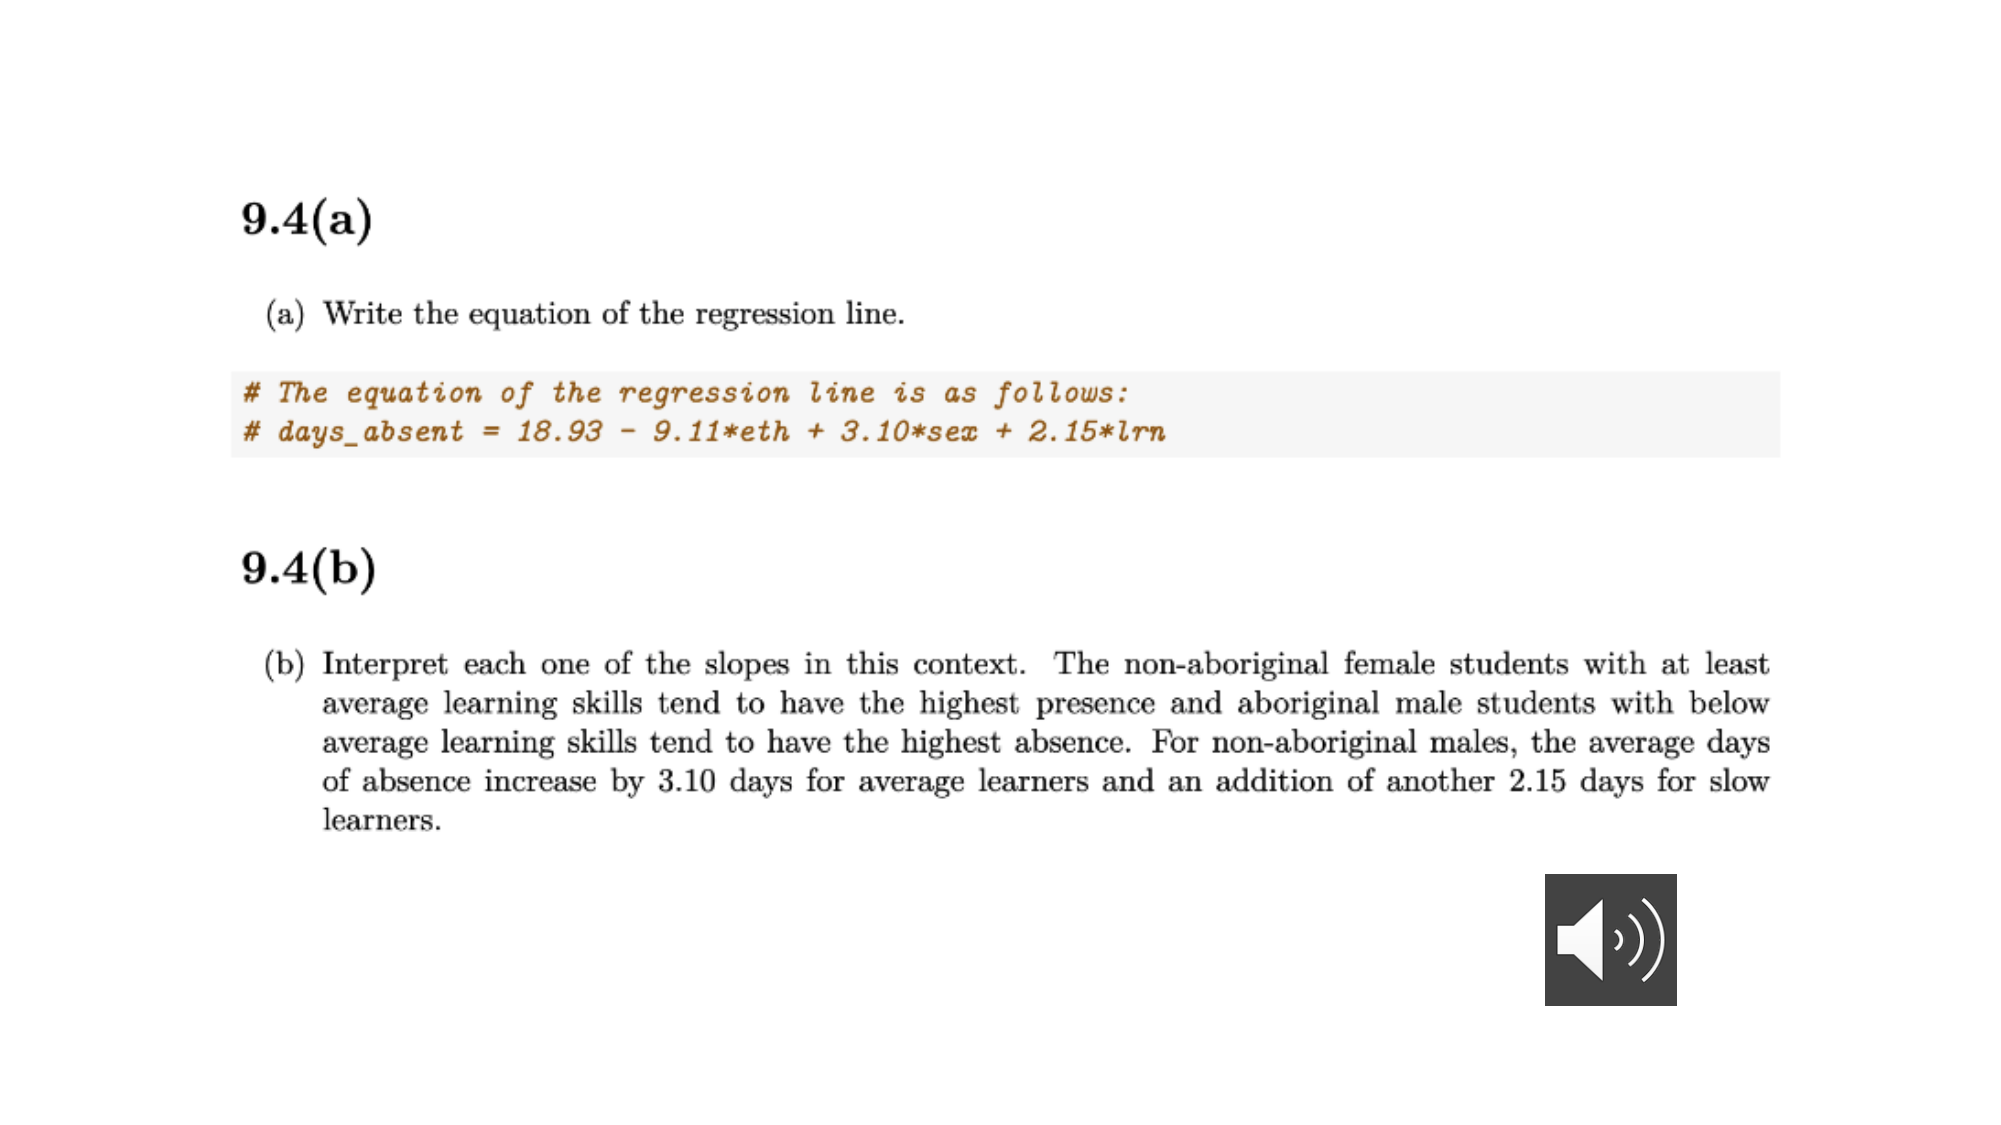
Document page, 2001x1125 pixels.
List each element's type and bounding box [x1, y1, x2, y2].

picture [1544, 873, 1678, 1007]
list [161, 161, 1887, 874]
